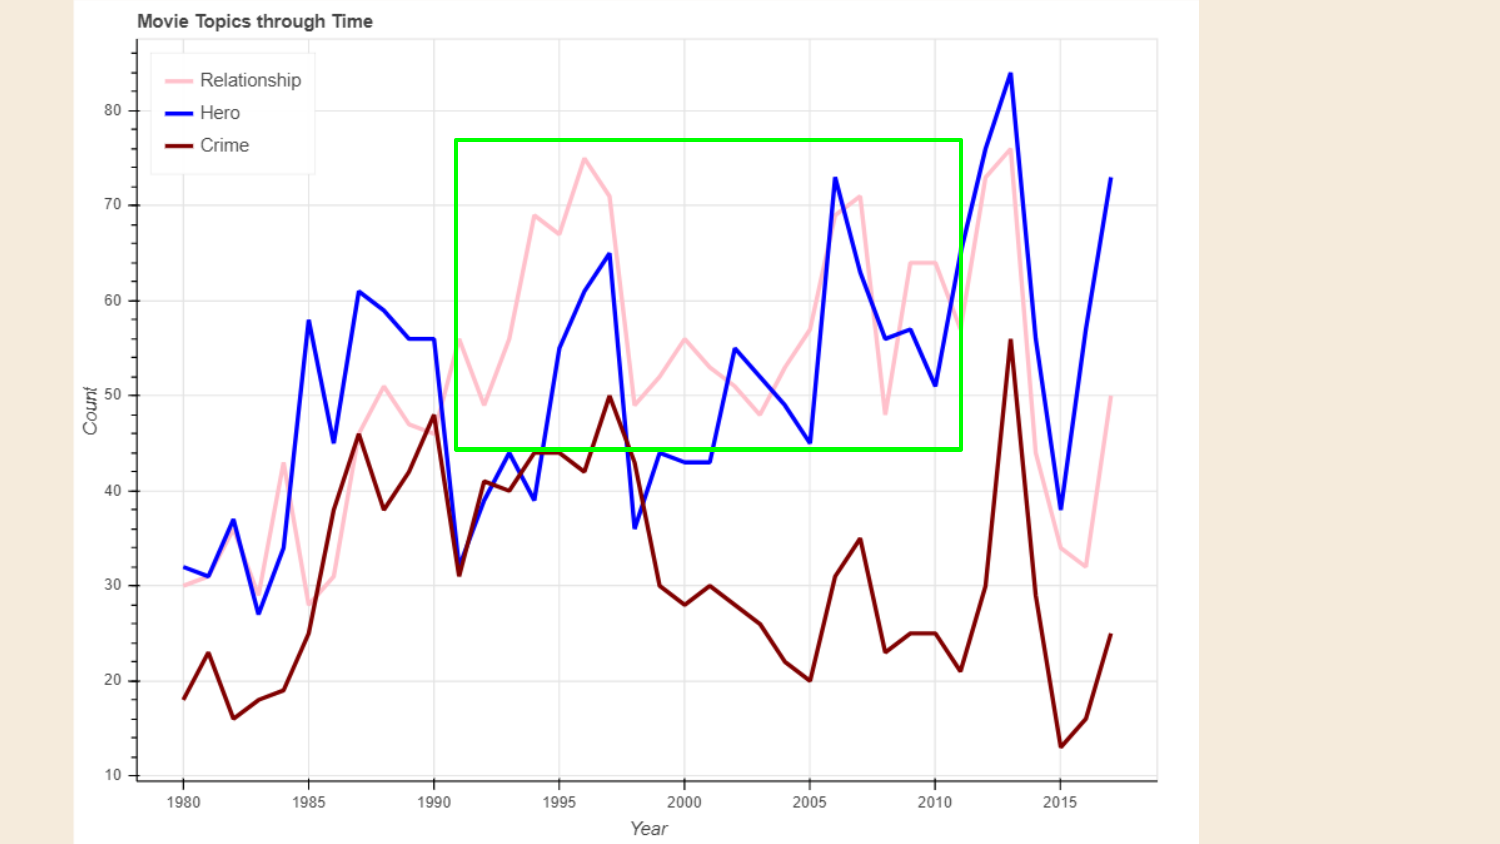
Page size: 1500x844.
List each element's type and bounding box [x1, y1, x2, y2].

picture [72, 0, 1199, 844]
